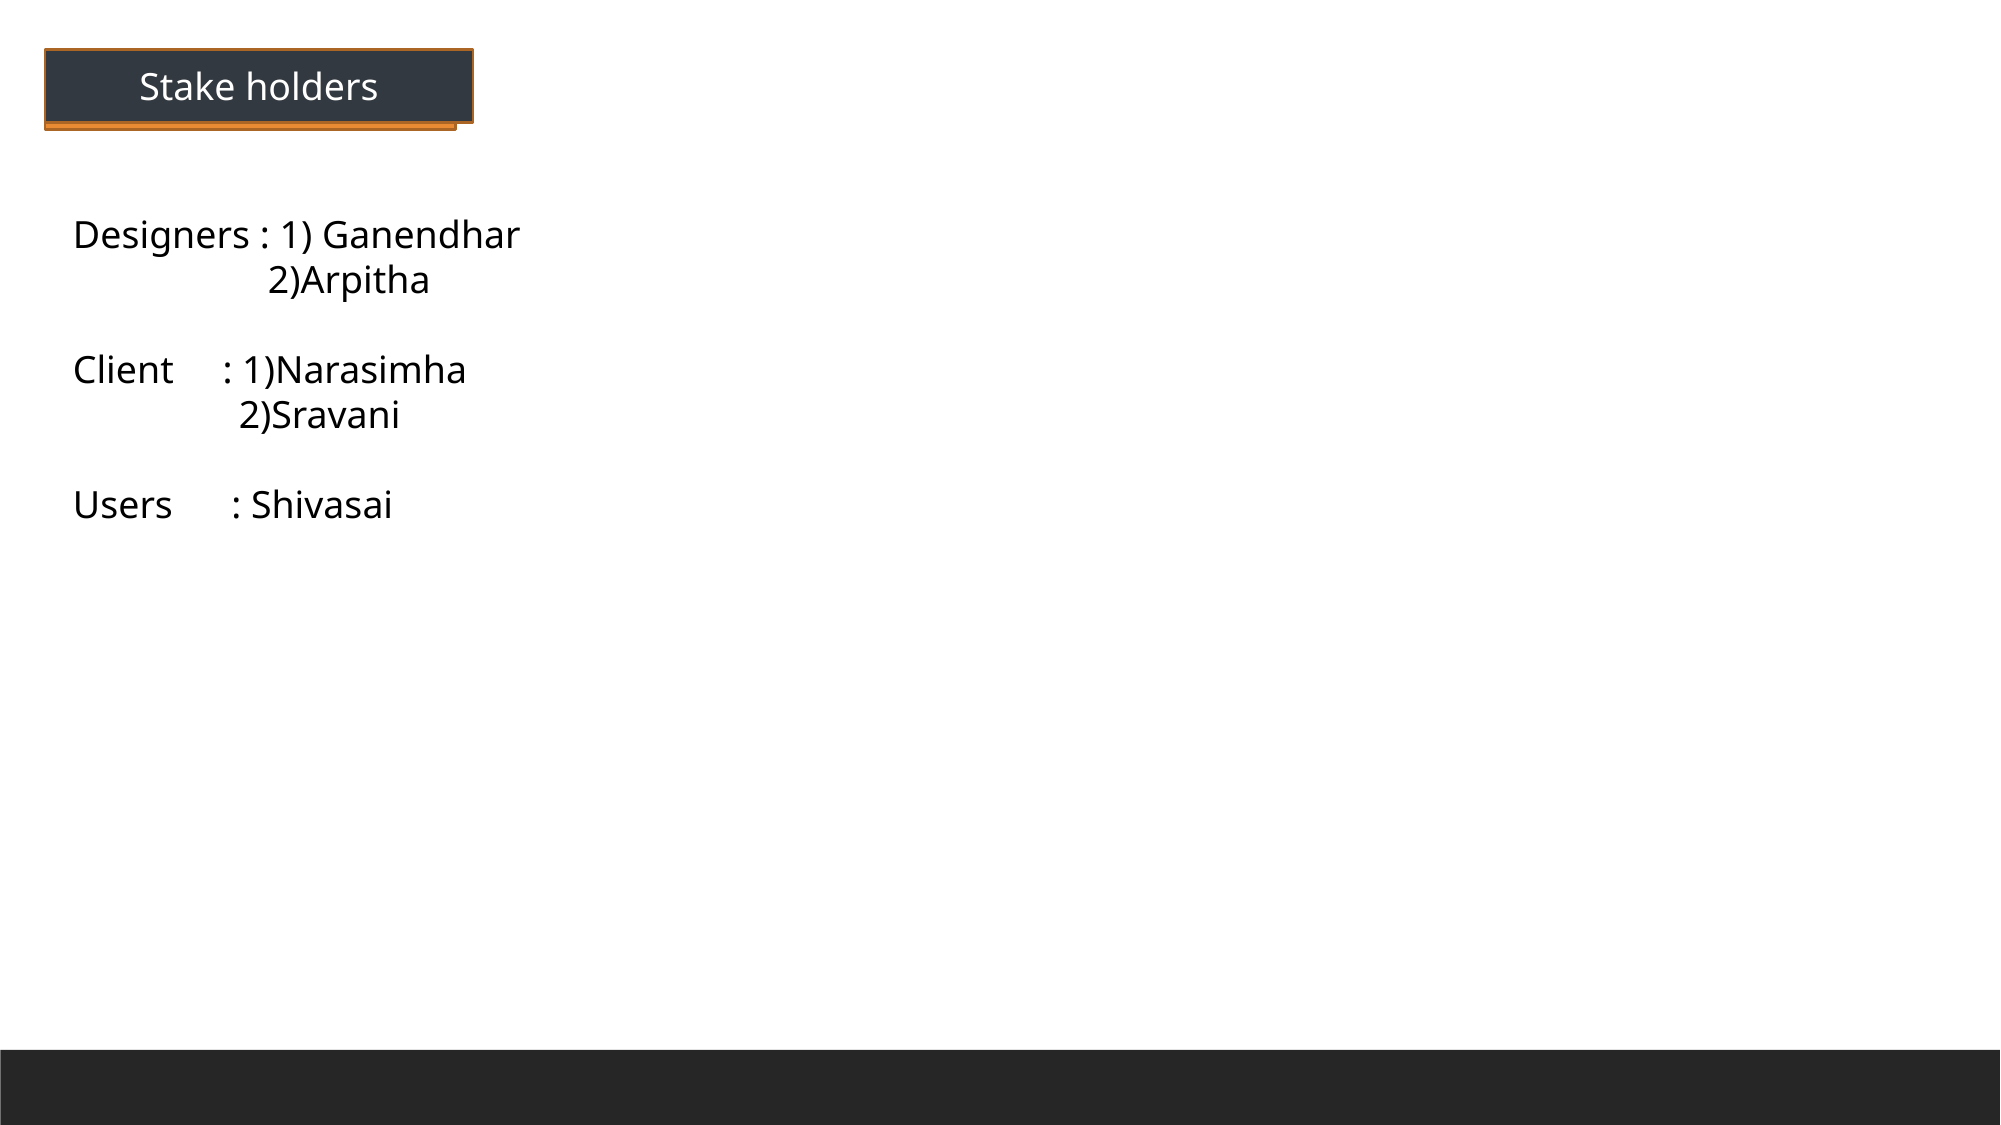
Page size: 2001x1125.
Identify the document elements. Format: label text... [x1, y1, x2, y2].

text_box Stake holders [44, 48, 474, 124]
text_box [44, 121, 457, 131]
text_box Designers : 1) Ganendhar 2)Arpitha Client : 1)Narasimha 2)Sravani Users : Shivasai [58, 203, 1582, 534]
